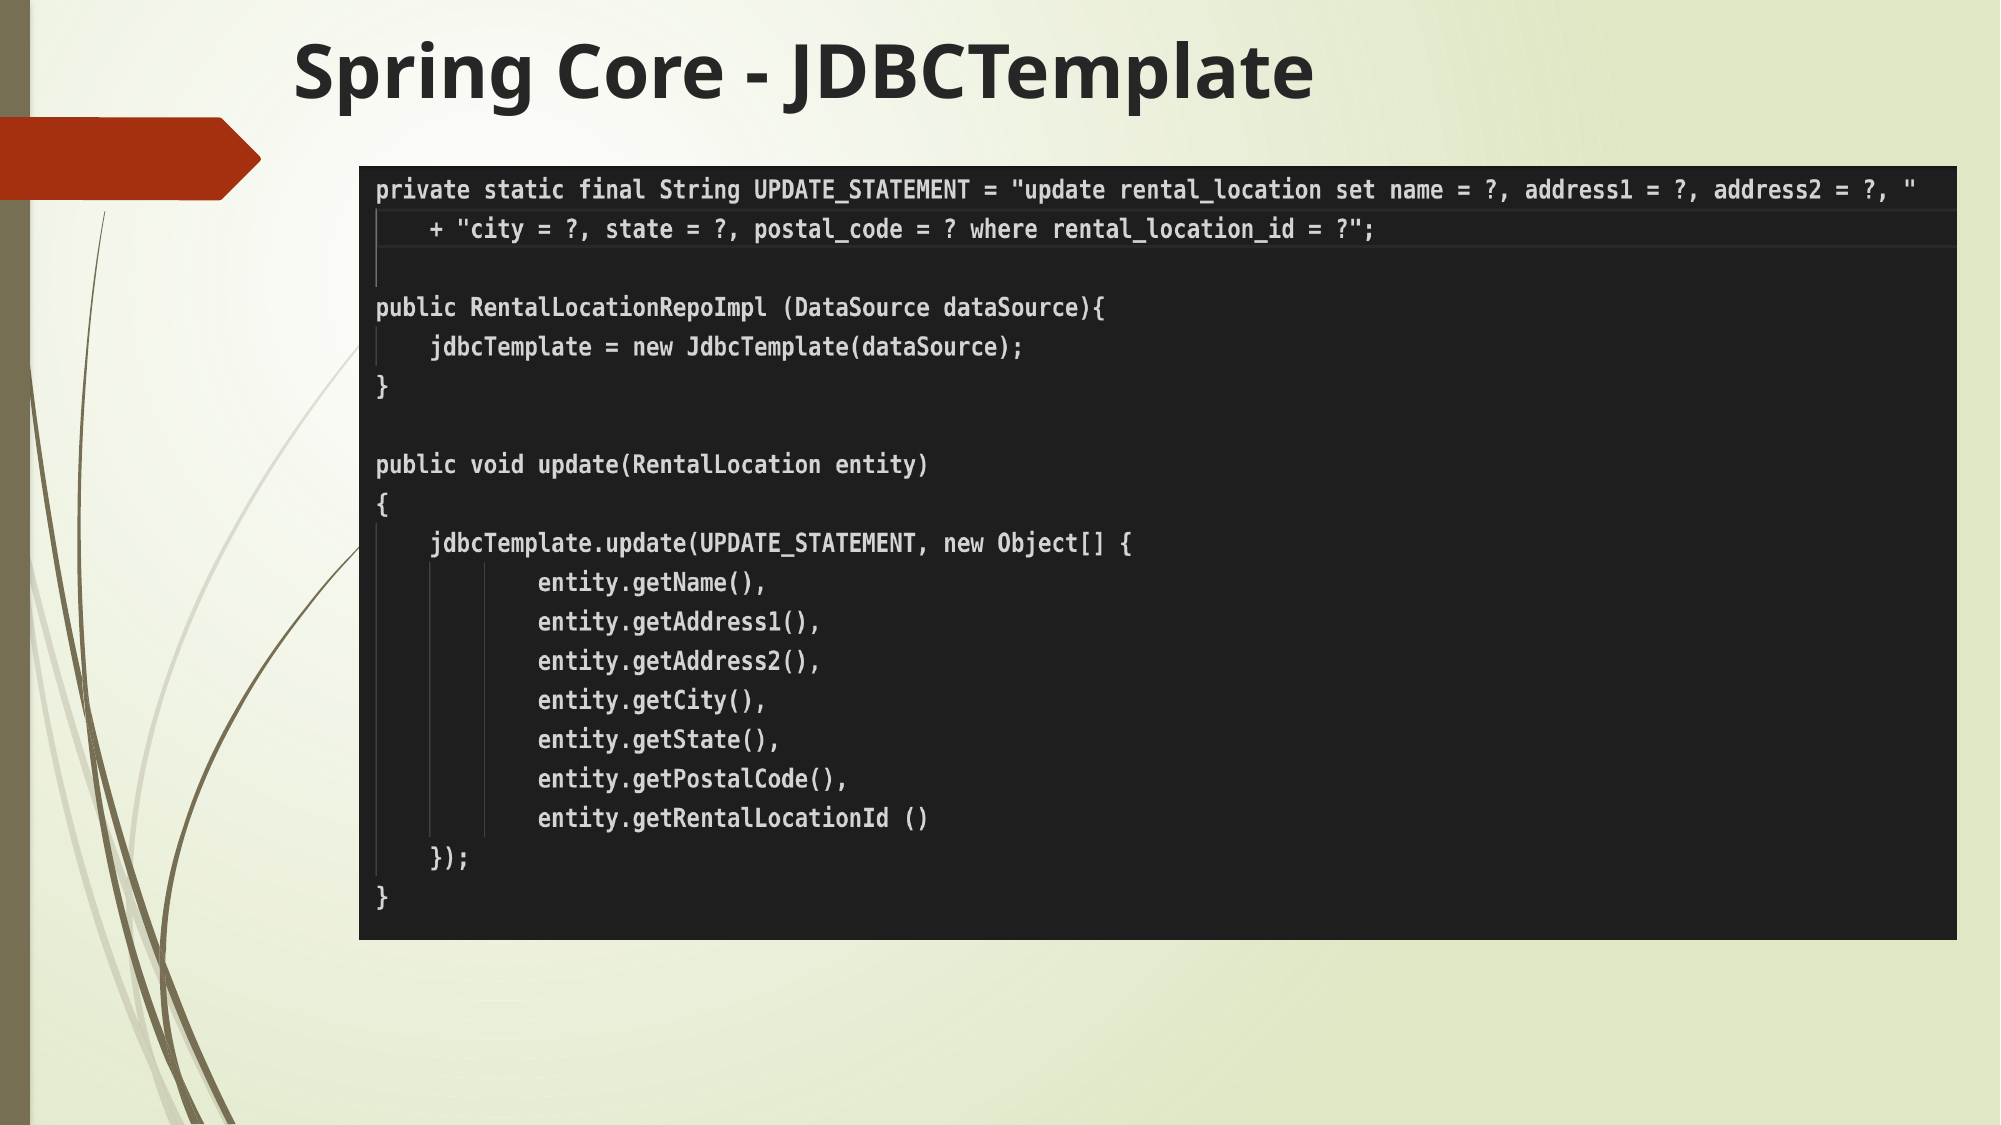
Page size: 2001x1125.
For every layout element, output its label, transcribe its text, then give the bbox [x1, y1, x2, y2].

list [358, 166, 1957, 941]
title Spring Core - JDBCTemplate [278, 16, 1741, 141]
